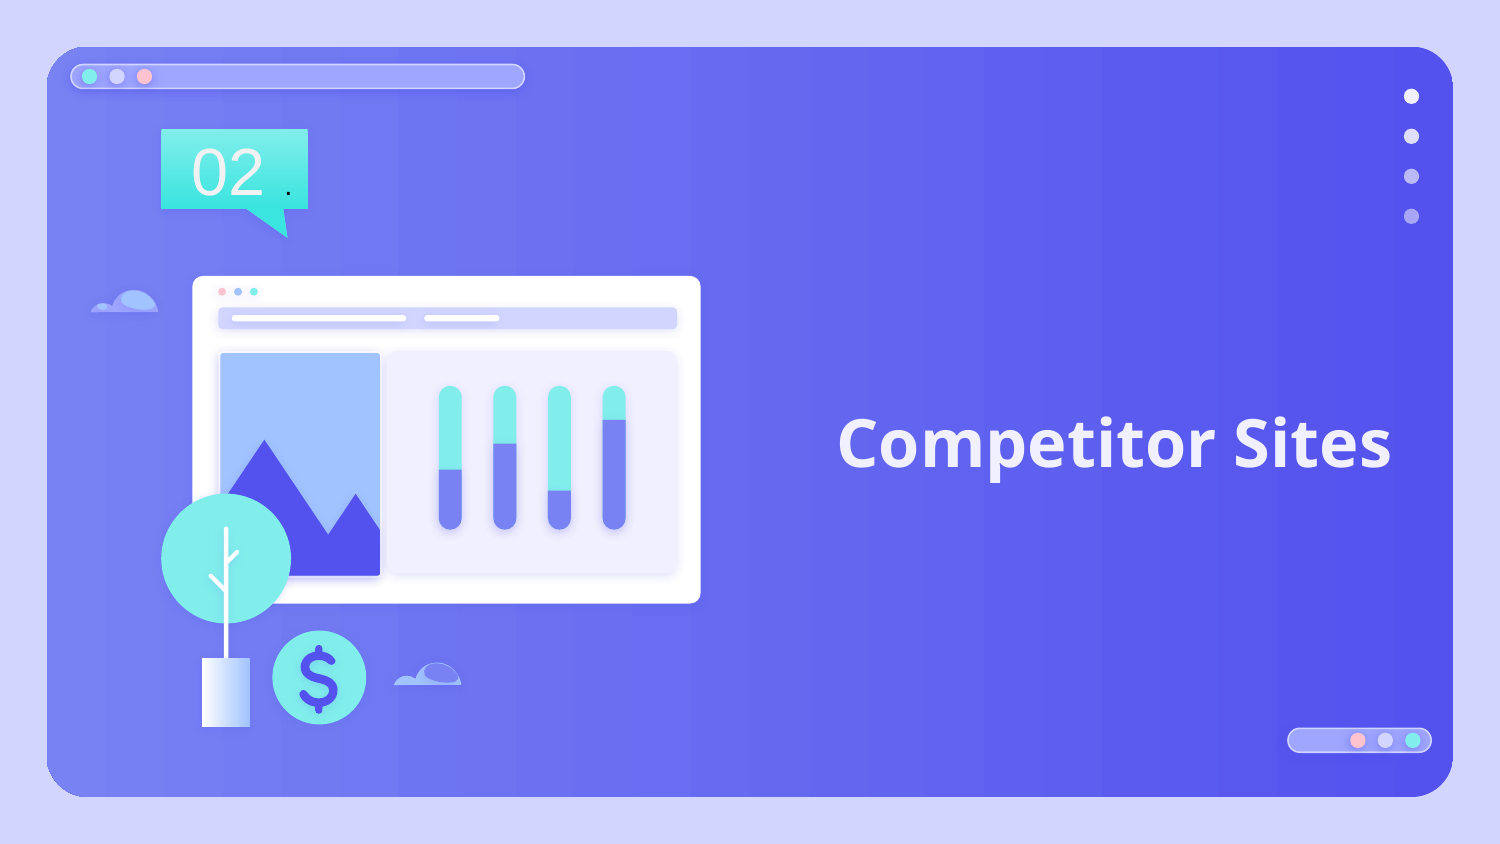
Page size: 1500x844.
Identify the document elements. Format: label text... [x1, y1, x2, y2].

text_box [90, 275, 701, 727]
text_box 02 . [161, 129, 308, 238]
title Competitor Sites [752, 385, 1408, 480]
